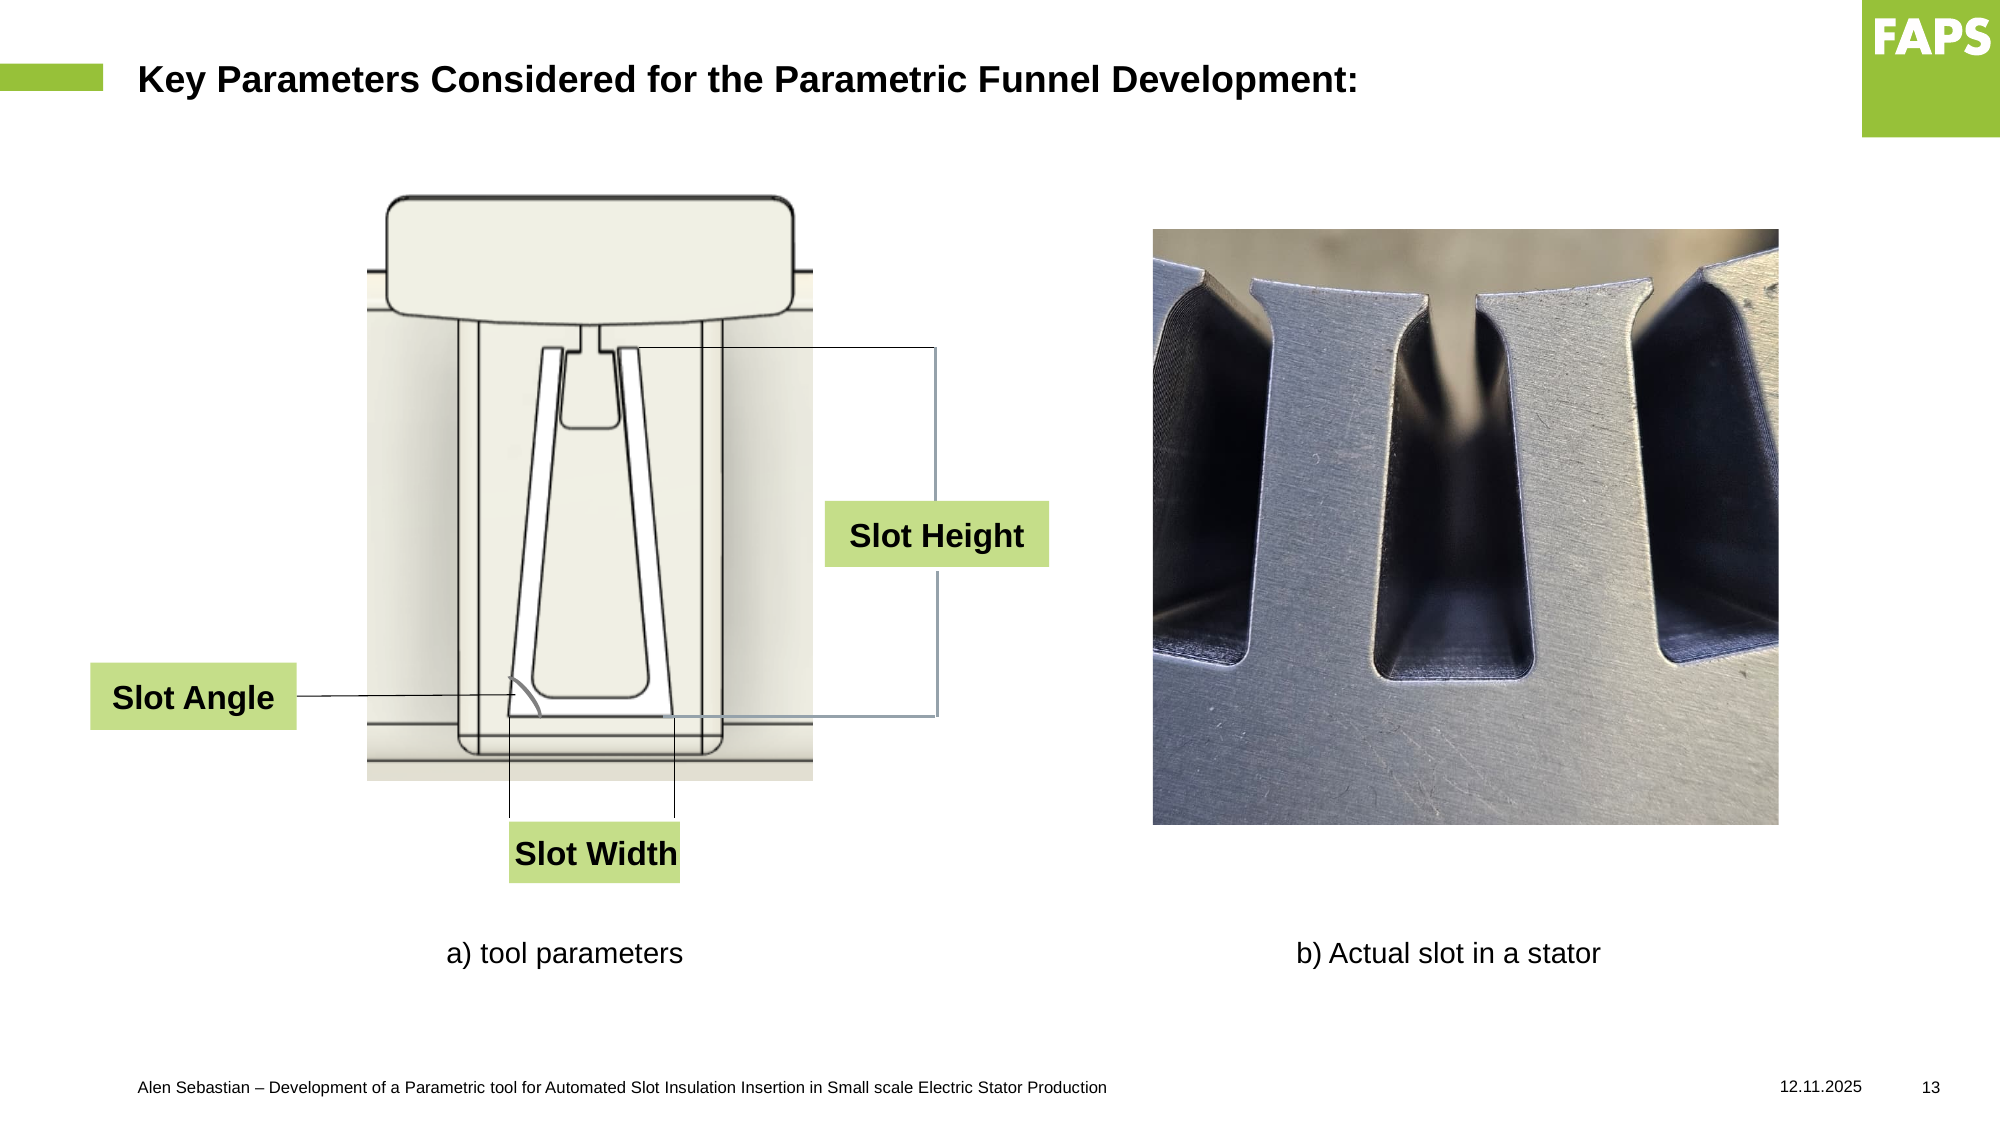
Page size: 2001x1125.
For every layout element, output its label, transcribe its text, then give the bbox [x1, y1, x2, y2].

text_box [90, 161, 1050, 894]
title Key Parameters Considered for the Parametric Funnel Development: [137, 54, 1828, 138]
footer Alen Sebastian – Development of a Parametric tool for Automated Slot Insulation Insertion in Small scale Electric Stator Production [137, 1076, 1599, 1098]
text_box a) tool parameters [446, 934, 748, 984]
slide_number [1599, 1076, 1862, 1098]
text_box b) Actual slot in a stator [1296, 934, 1638, 984]
slide_number 13 [1862, 1076, 2000, 1098]
picture [1152, 229, 1779, 825]
